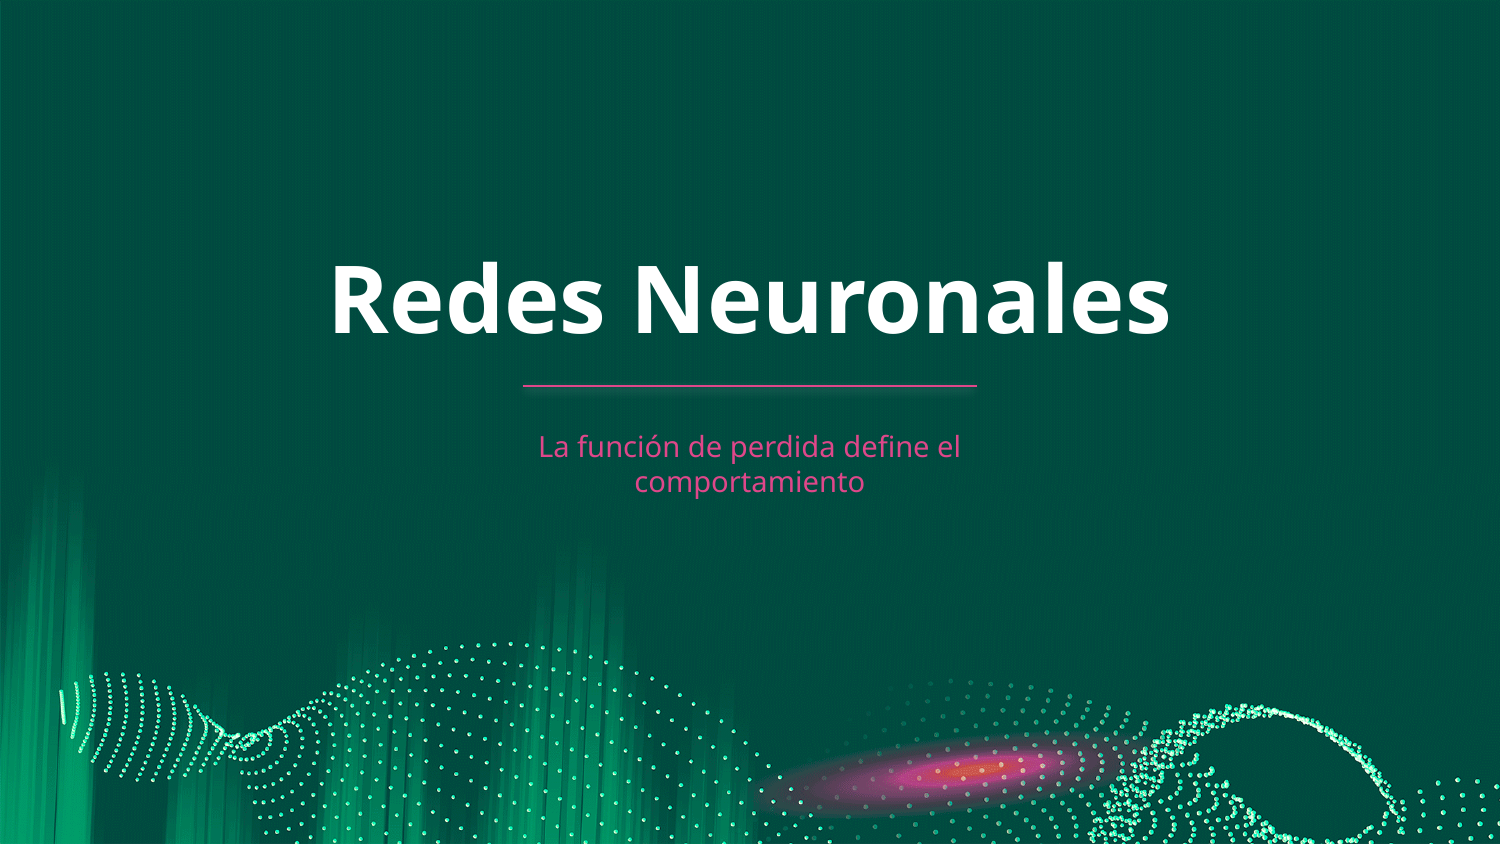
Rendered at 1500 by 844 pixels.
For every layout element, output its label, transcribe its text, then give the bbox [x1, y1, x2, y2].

title Redes Neuronales [208, 224, 1292, 387]
picture [0, 0, 1500, 844]
subtitle La función de perdida define el comportamiento [407, 413, 1093, 490]
